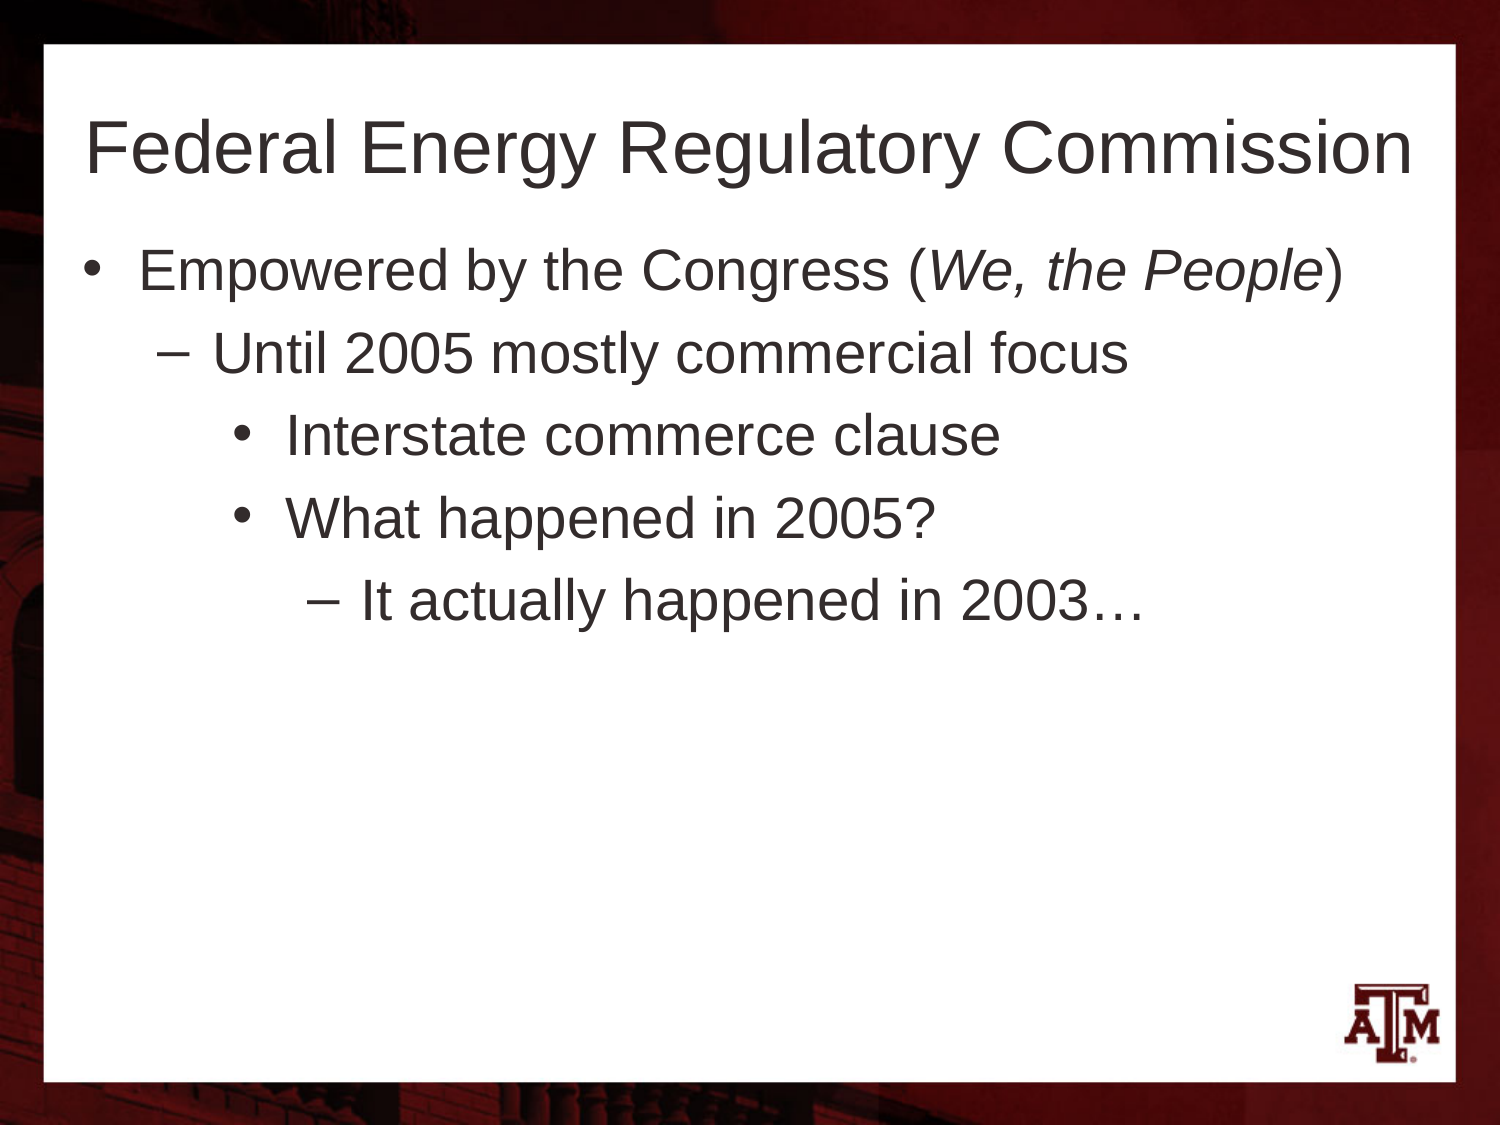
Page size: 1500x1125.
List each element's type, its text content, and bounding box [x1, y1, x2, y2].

title Federal Energy Regulatory Commission [74, 53, 1426, 224]
list Empowered by the Congress (We, the People) Until 2005 mostly commercial focus Interstate commerce clause What happened in 2005? It actually happened in 2003… [74, 224, 1426, 935]
picture [0, 0, 1500, 1125]
